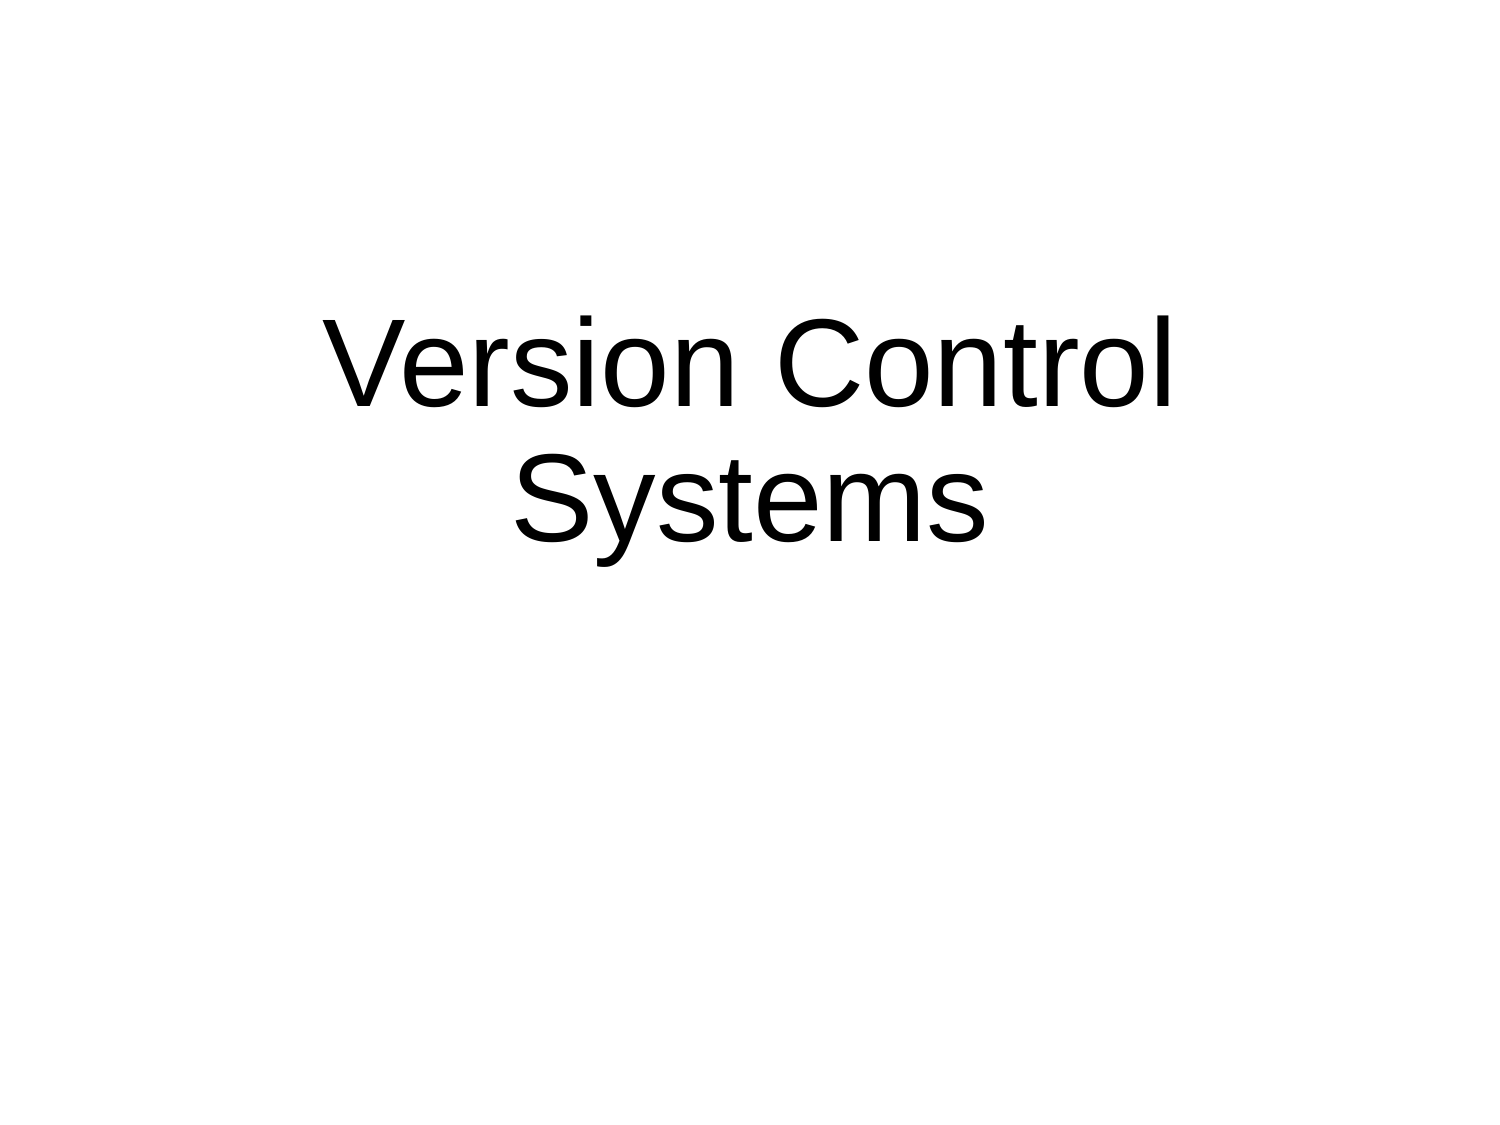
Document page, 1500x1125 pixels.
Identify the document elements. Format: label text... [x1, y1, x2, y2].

title Version Control Systems [187, 184, 1313, 576]
